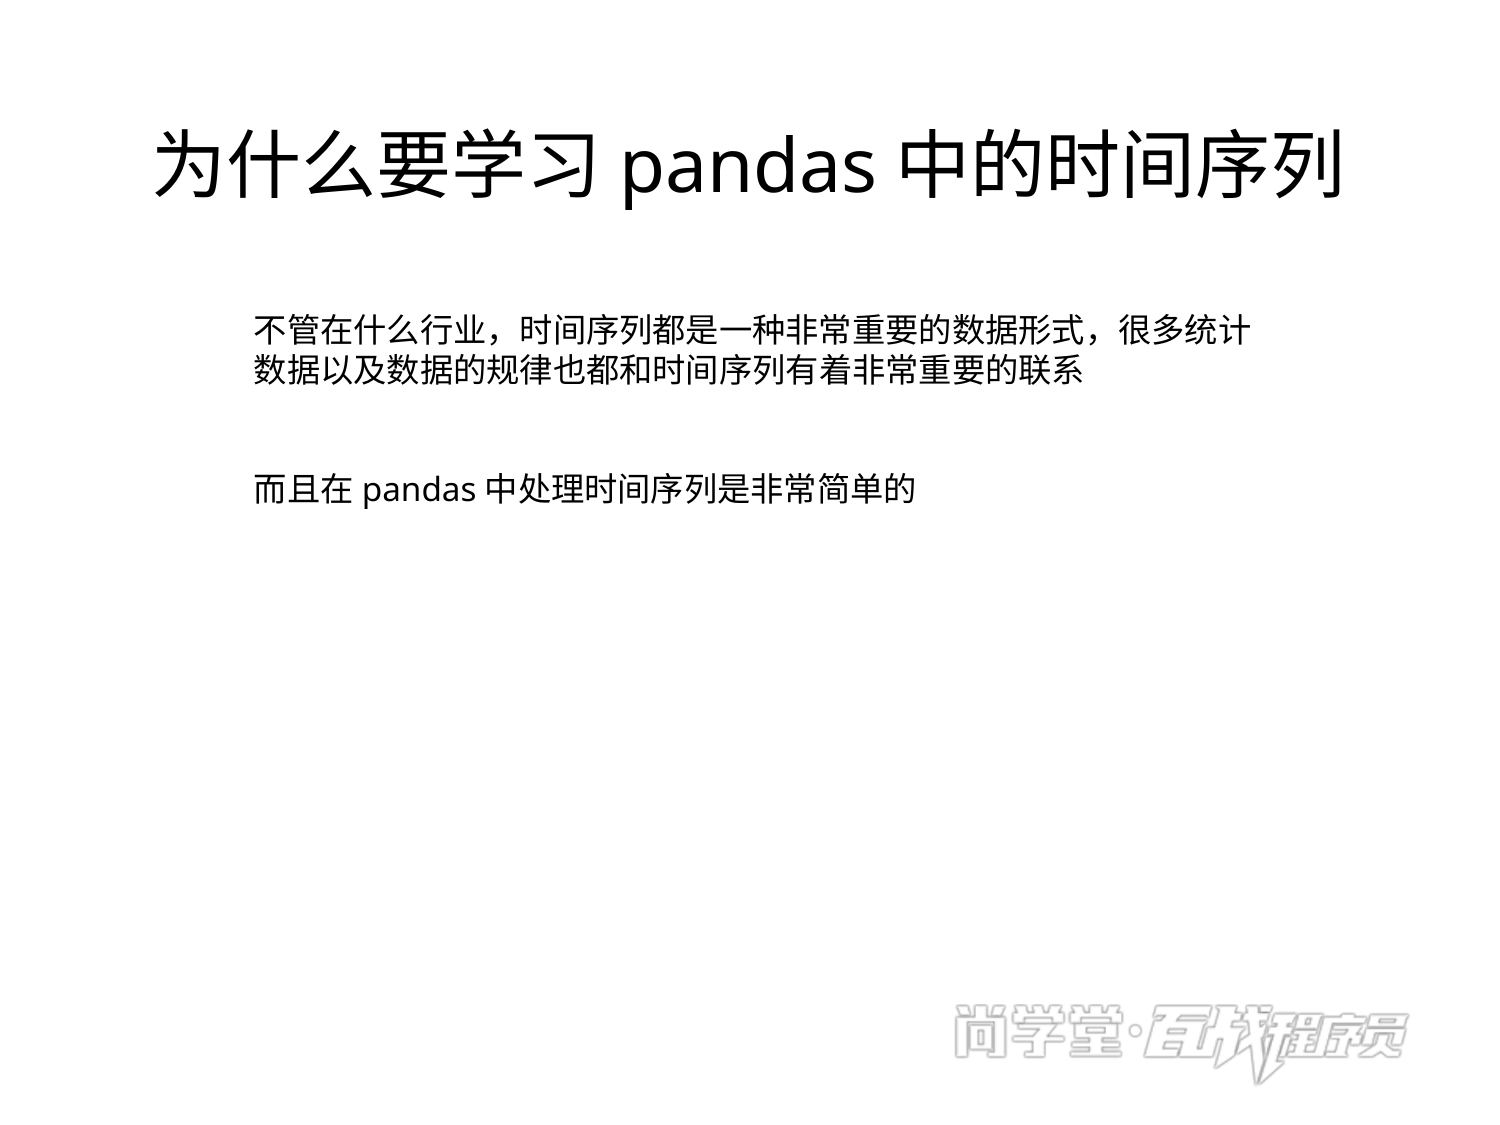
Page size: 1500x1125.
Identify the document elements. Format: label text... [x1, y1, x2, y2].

text_box 不管在什么行业，时间序列都是一种非常重要的数据形式，很多统计数据以及数据的规律也都和时间序列有着非常重要的联系 而且在pandas中处理时间序列是非常简单的 [239, 301, 1274, 516]
picture [954, 1004, 1410, 1088]
title 为什么要学习pandas中的时间序列 [81, 97, 1416, 216]
